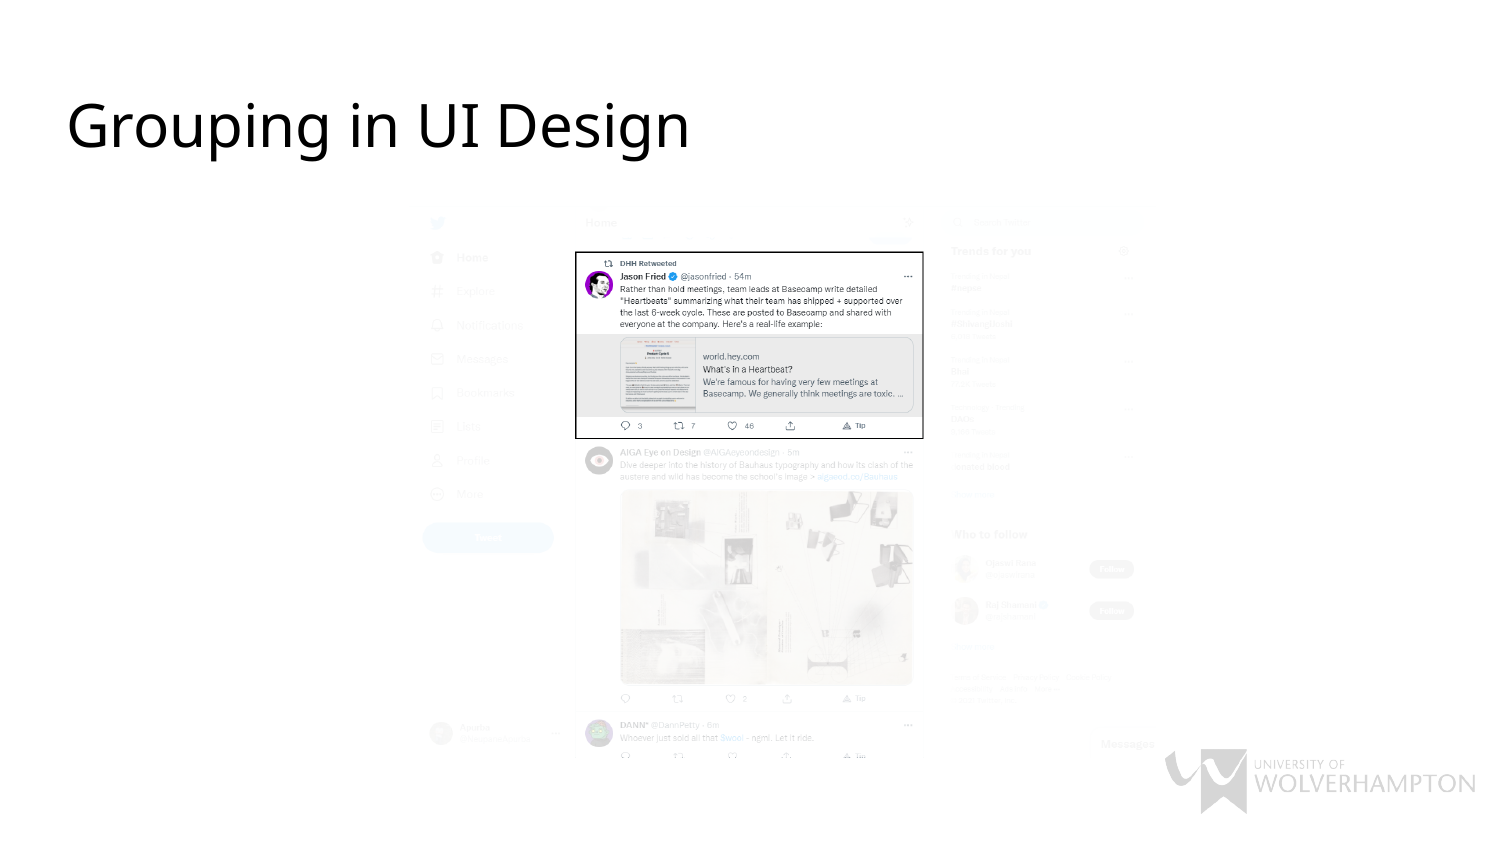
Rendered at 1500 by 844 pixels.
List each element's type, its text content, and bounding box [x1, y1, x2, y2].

title Grouping in UI Design [51, 72, 1449, 176]
picture [409, 206, 1156, 758]
